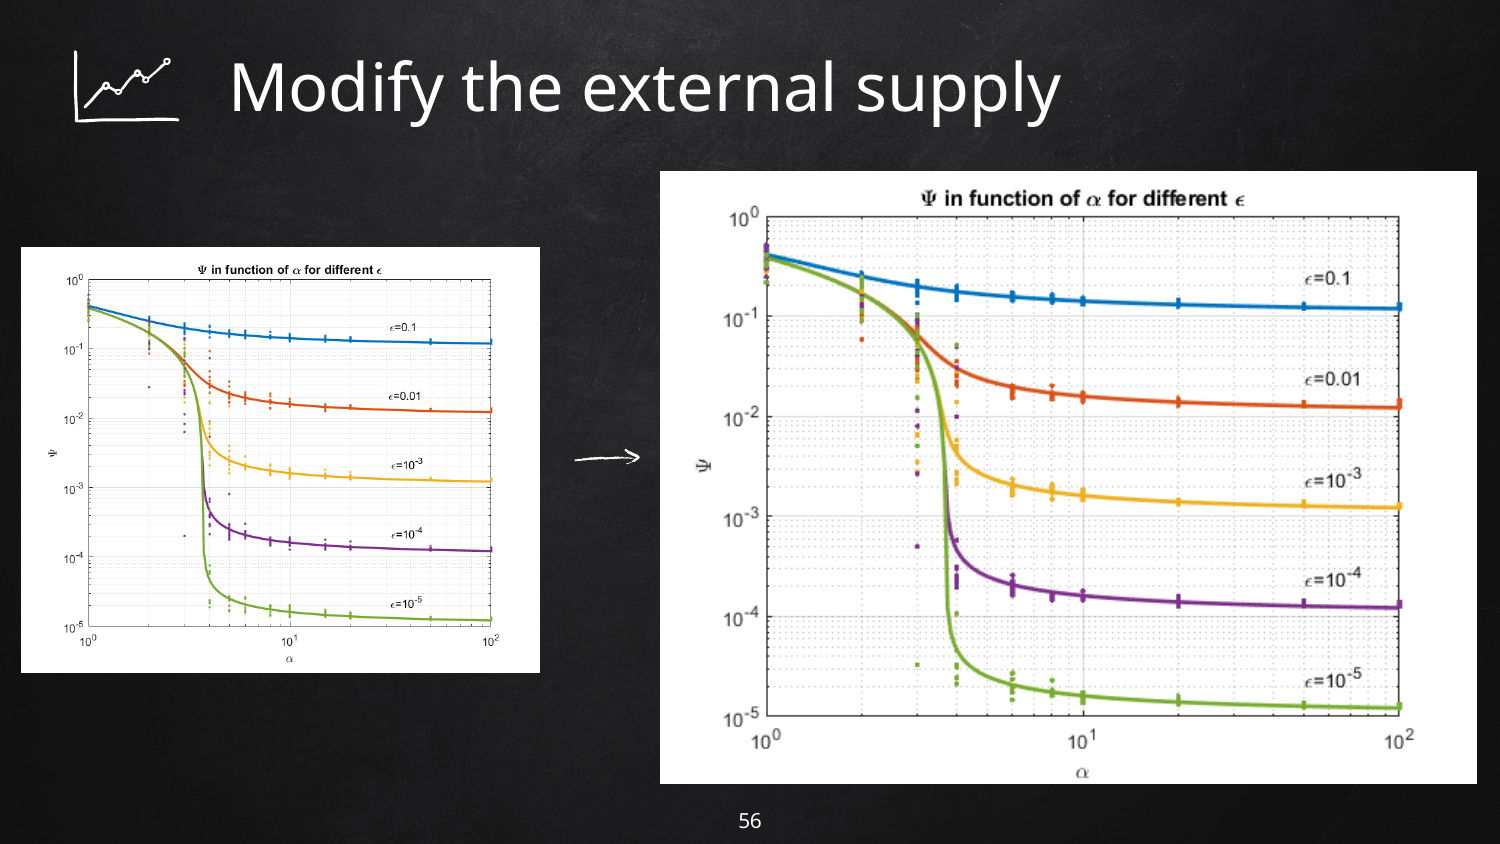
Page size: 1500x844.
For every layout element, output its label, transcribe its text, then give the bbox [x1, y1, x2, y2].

slide_number 56 [705, 792, 795, 844]
text_box [73, 50, 180, 123]
picture [0, 0, 1500, 844]
text_box Modify the external supply [213, 29, 1458, 131]
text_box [574, 448, 641, 465]
